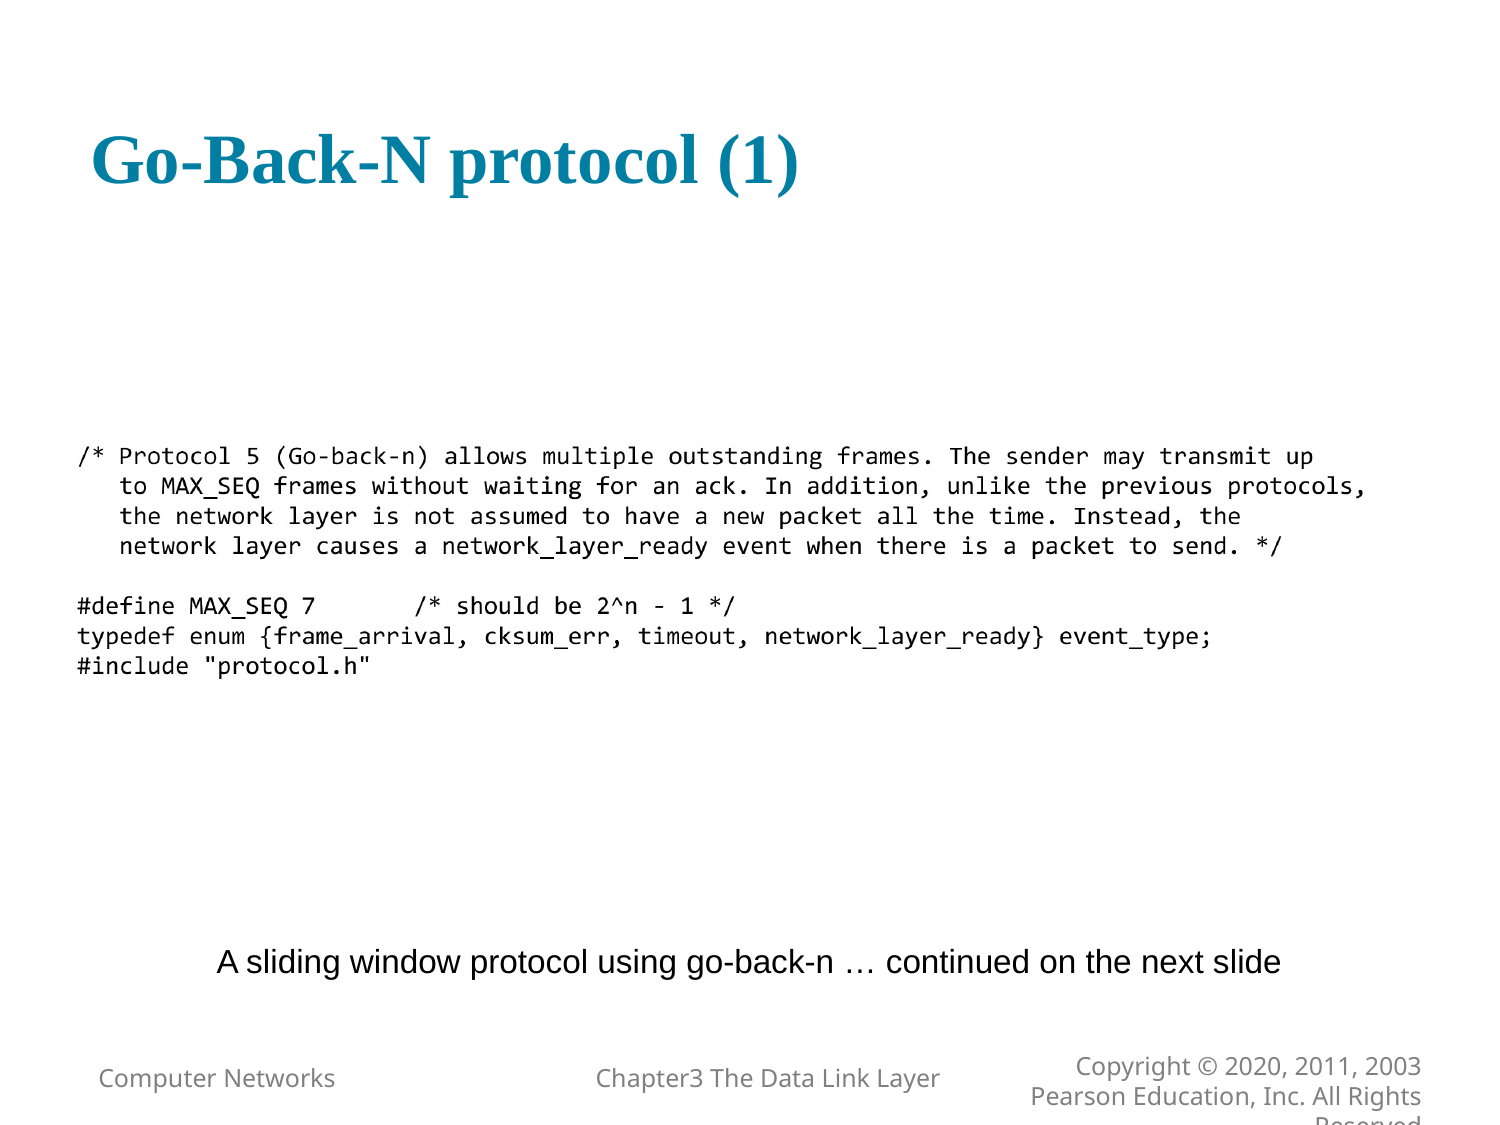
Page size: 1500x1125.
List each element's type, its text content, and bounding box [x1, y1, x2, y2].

picture [74, 442, 1425, 682]
title Go-Back-N protocol (1) [75, 37, 1425, 213]
list A sliding window protocol using go-back-n … continued on the next slide [75, 910, 1425, 996]
